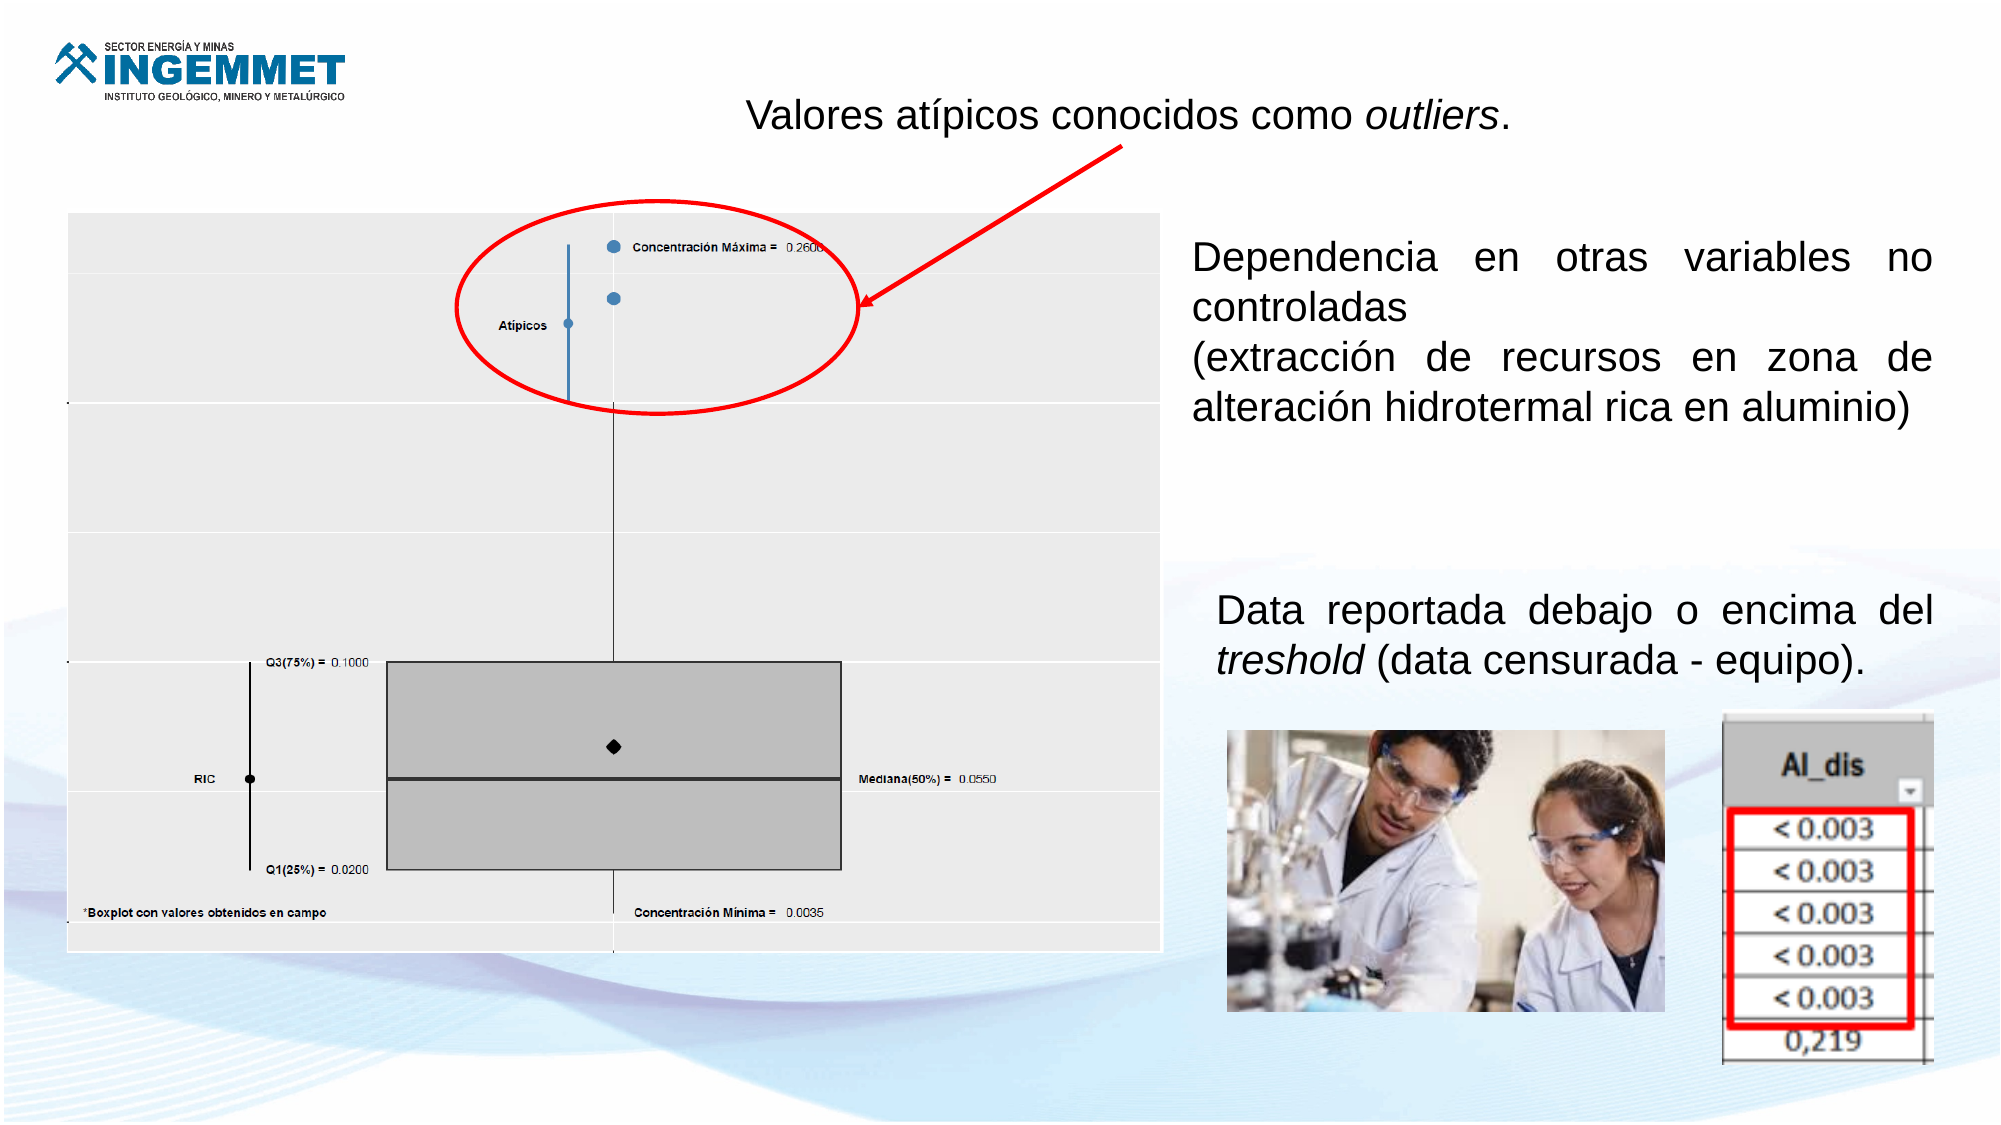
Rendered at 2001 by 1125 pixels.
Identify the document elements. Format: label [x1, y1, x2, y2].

picture [3, 2, 2000, 1122]
text_box [857, 145, 1123, 308]
